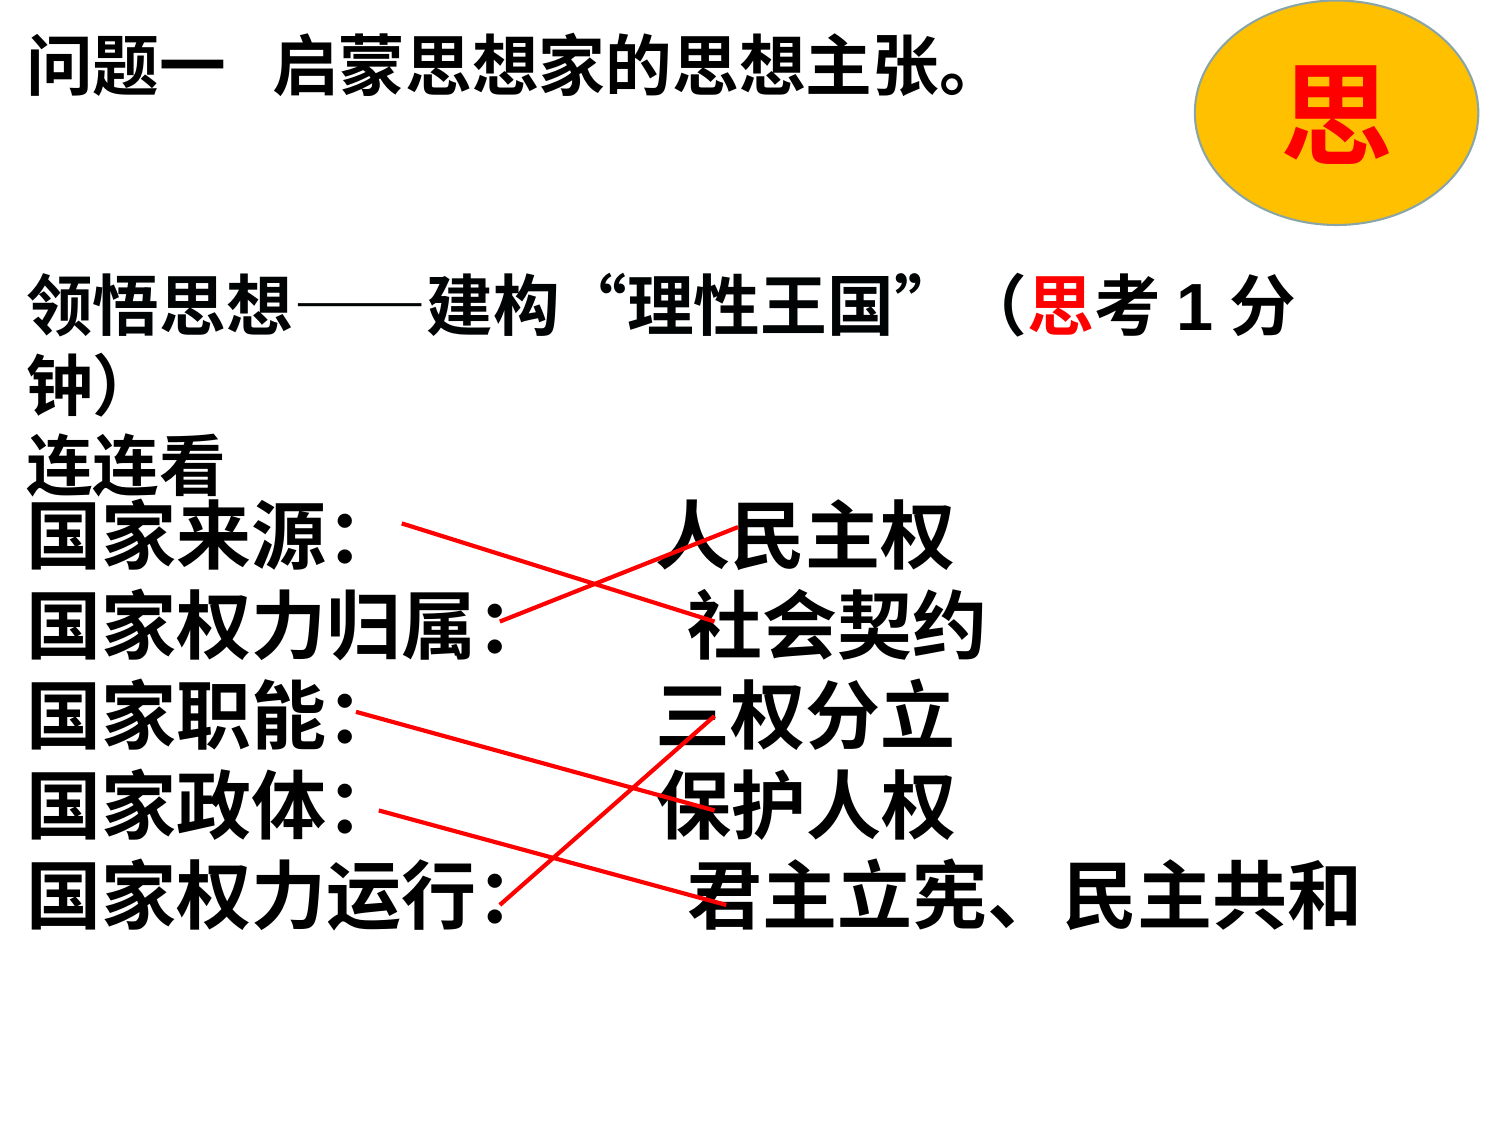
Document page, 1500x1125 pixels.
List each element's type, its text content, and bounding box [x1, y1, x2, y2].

text_box [1193, 0, 1480, 227]
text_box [715, 810, 727, 905]
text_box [378, 810, 499, 905]
text_box 思 [1265, 37, 1360, 187]
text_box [401, 523, 715, 622]
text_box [499, 715, 715, 905]
text_box 国家来源： 人民主权 国家权力归属： 社会契约 国家职能： 三权分立 国家政体： 保护人权 国家权力运行： 君主立宪、民主共和 [11, 481, 1466, 947]
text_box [356, 711, 715, 811]
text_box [499, 526, 739, 622]
text_box 问题一 启蒙思想家的思想主张。 领悟思想——建构“理性王国”（思考1分钟） 连连看 [11, 16, 1416, 481]
